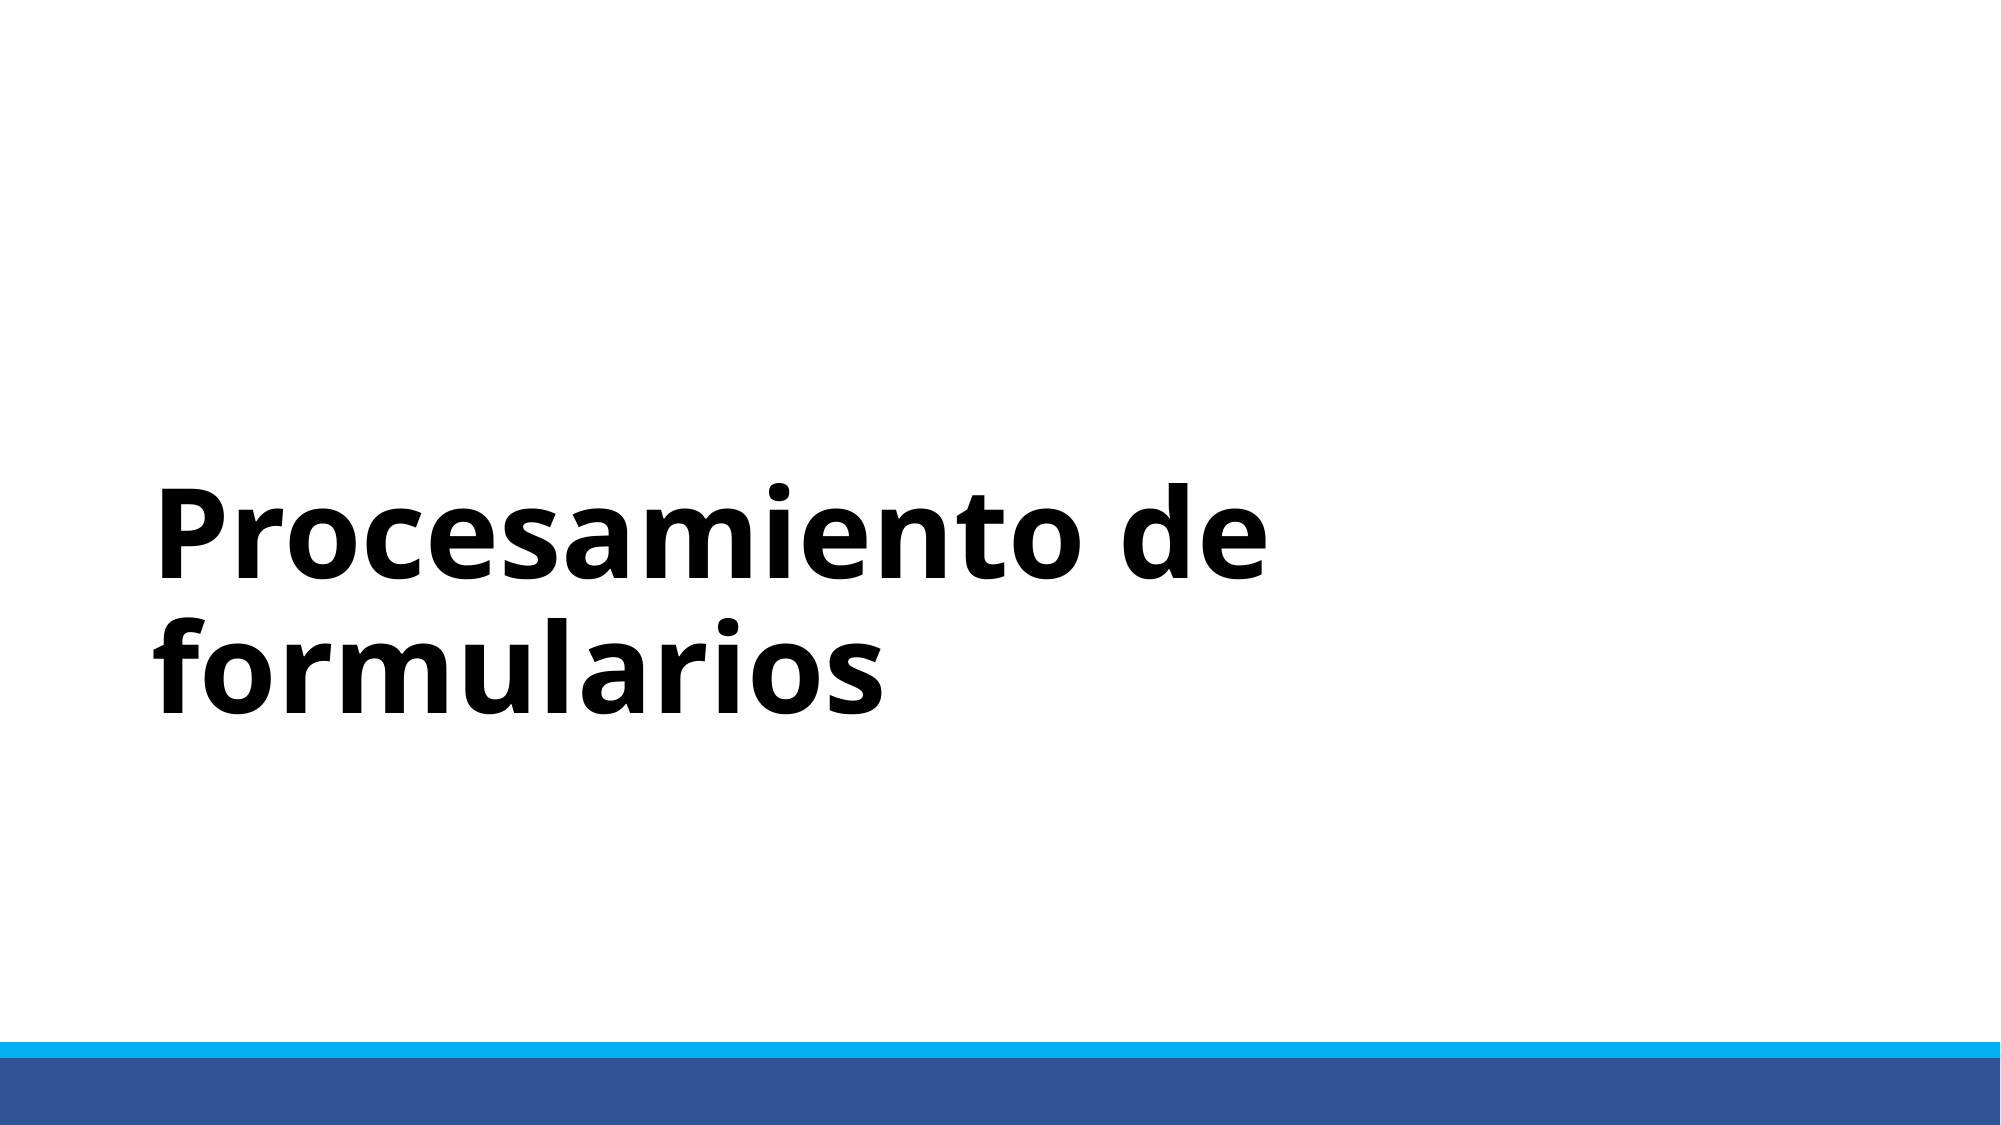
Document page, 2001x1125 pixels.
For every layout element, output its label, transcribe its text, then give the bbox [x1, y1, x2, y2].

title Procesamiento de formularios [136, 280, 1862, 749]
